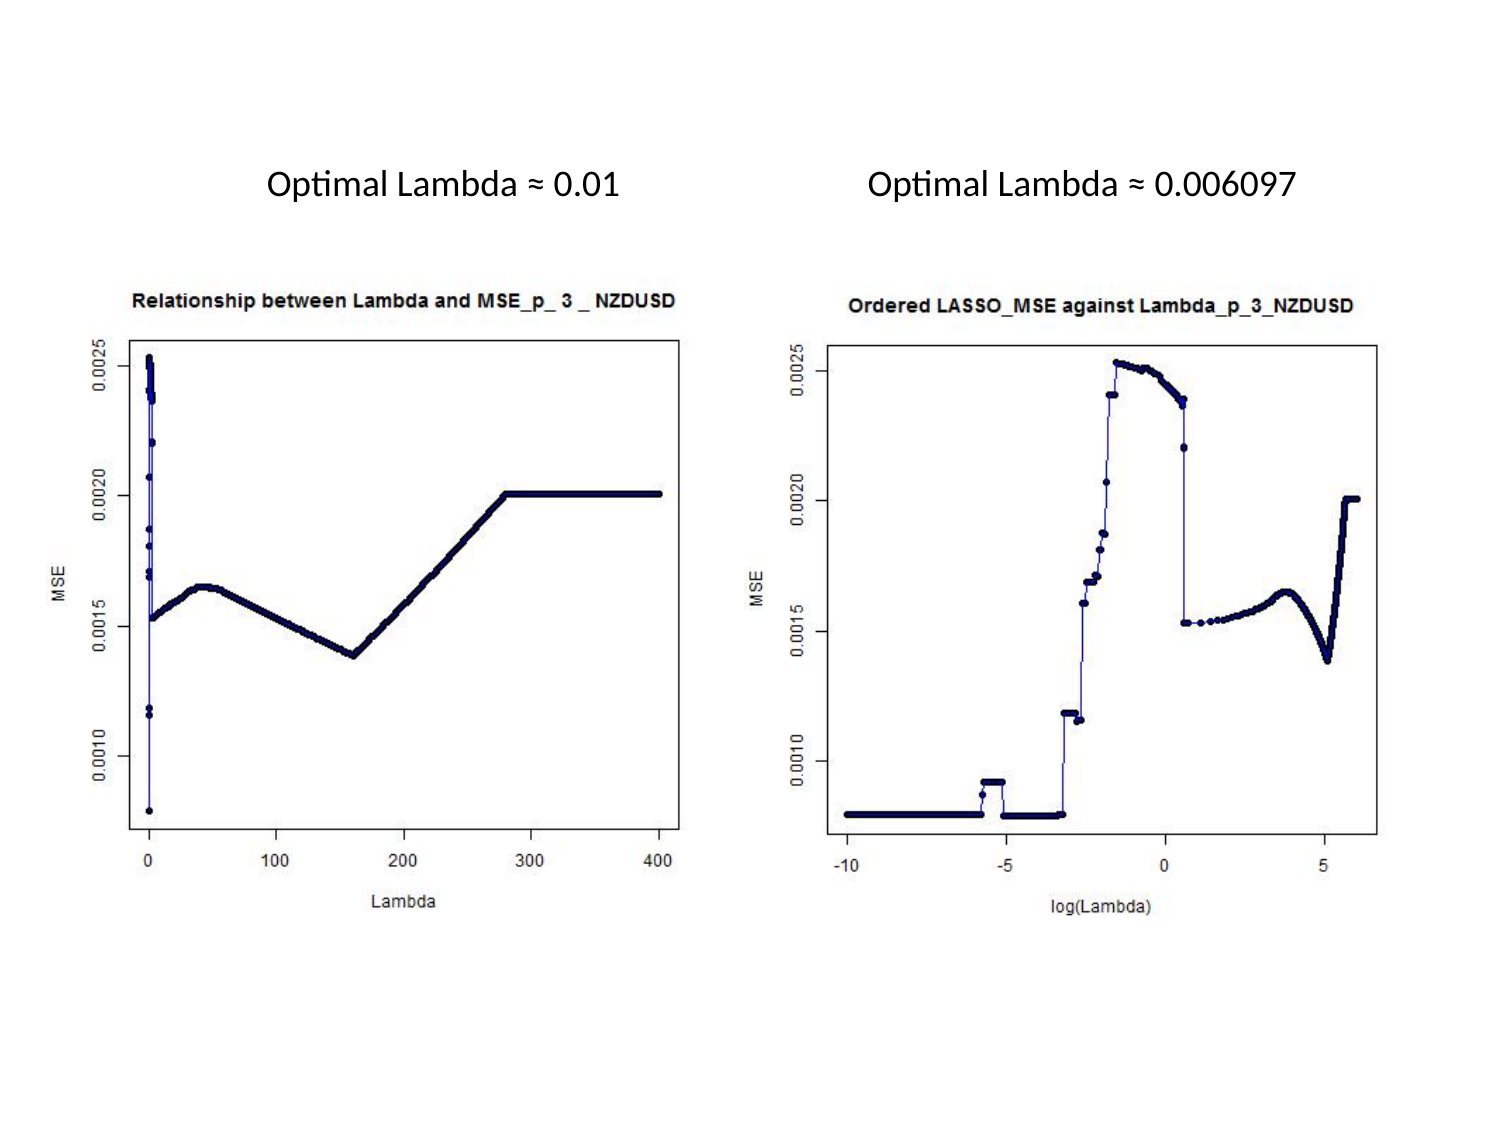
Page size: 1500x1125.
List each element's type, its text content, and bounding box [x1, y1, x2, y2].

picture [744, 262, 1421, 938]
text_box Optimal Lambda ≈ 0.01 [252, 151, 636, 212]
text_box Optimal Lambda ≈ 0.006097 [852, 151, 1313, 212]
picture [45, 257, 722, 933]
